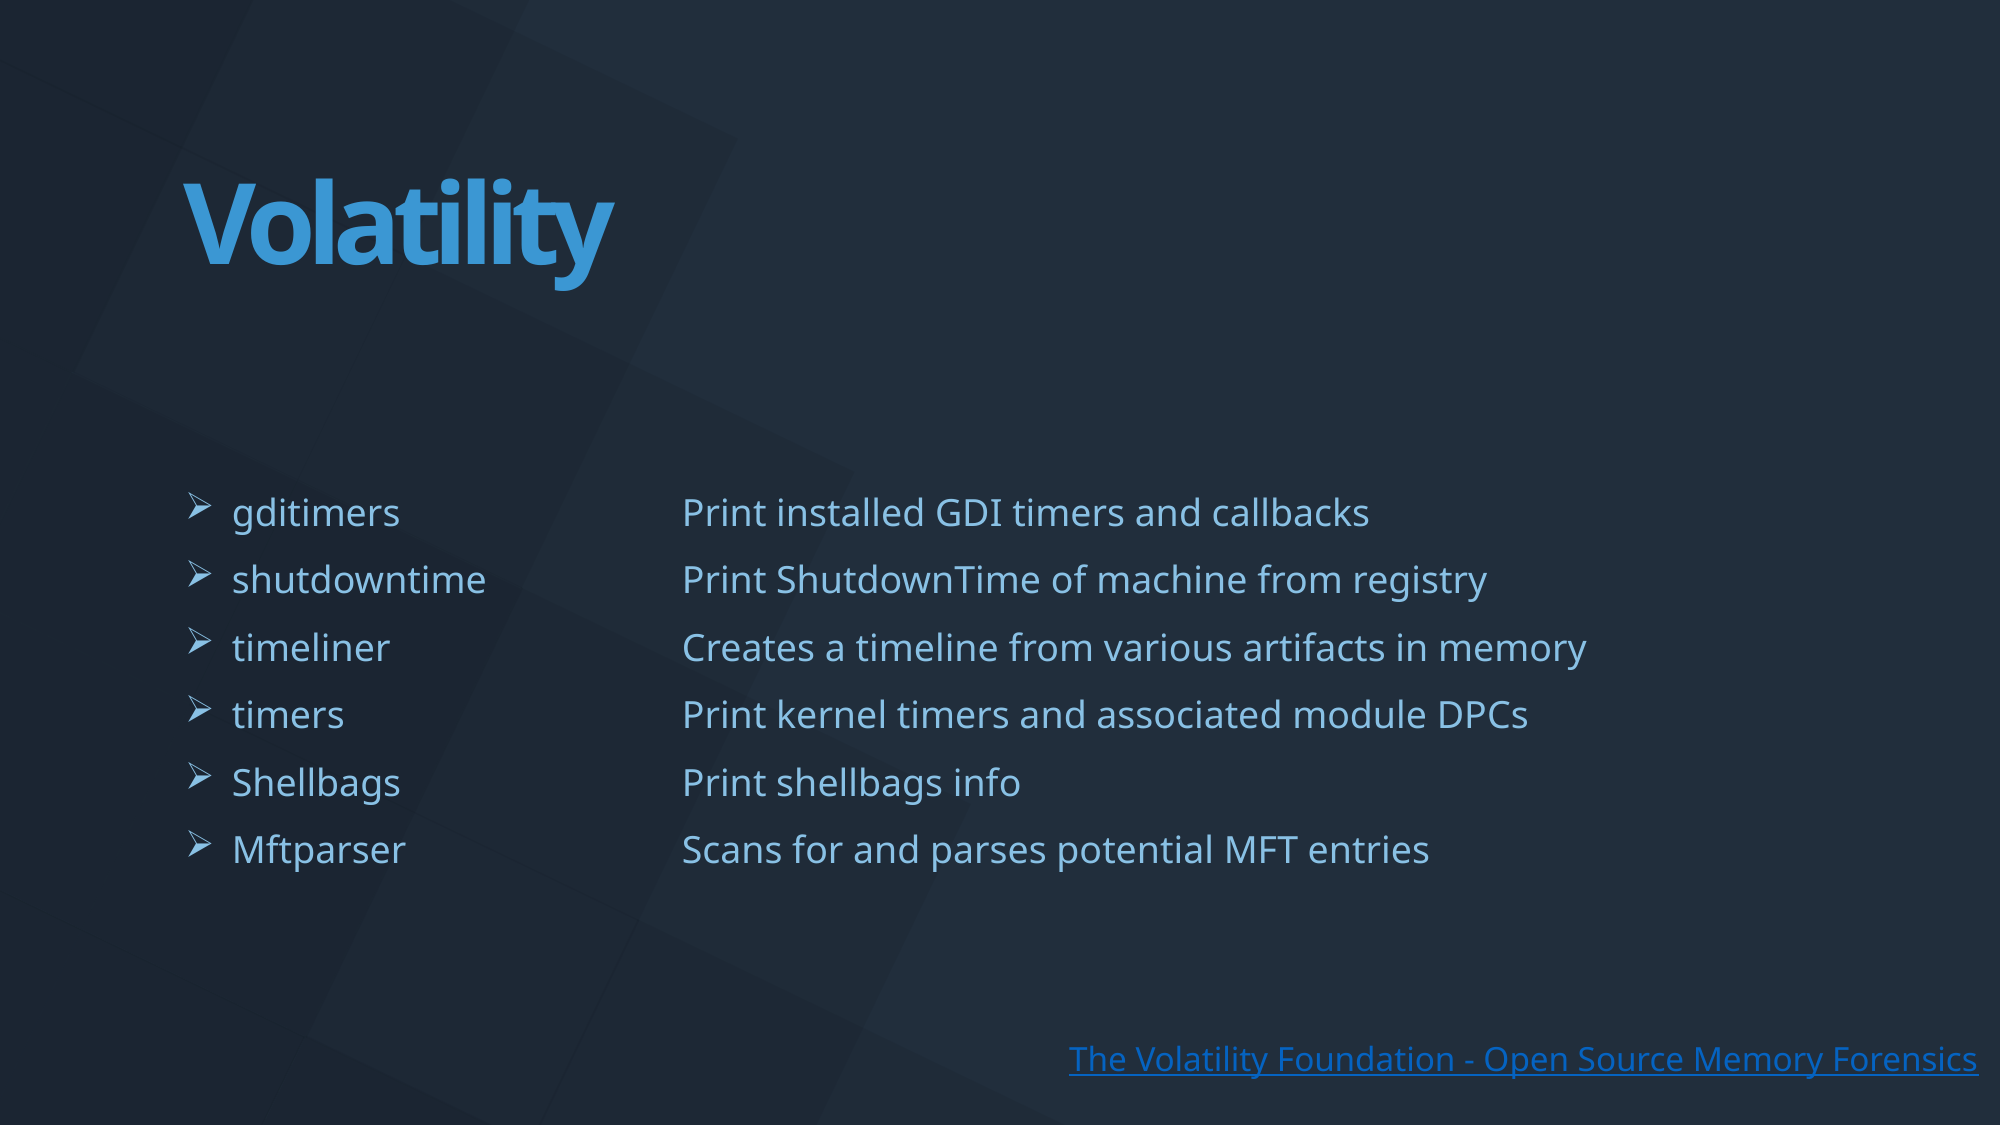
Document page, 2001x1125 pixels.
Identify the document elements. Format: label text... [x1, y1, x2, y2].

text_box Volatility [168, 144, 631, 294]
text_box The Volatility Foundation - Open Source Memory Forensics [1054, 1030, 2000, 1091]
text_box gditimers Print installed GDI timers and callbacks shutdowntime Print ShutdownTime of machine from registry timeliner Creates a timeline from various artifacts in memory timers Print kernel timers and associated module DPCs Shellbags Print shellbags info Mftparser Scans for and parses potential MFT entries [170, 458, 1609, 924]
